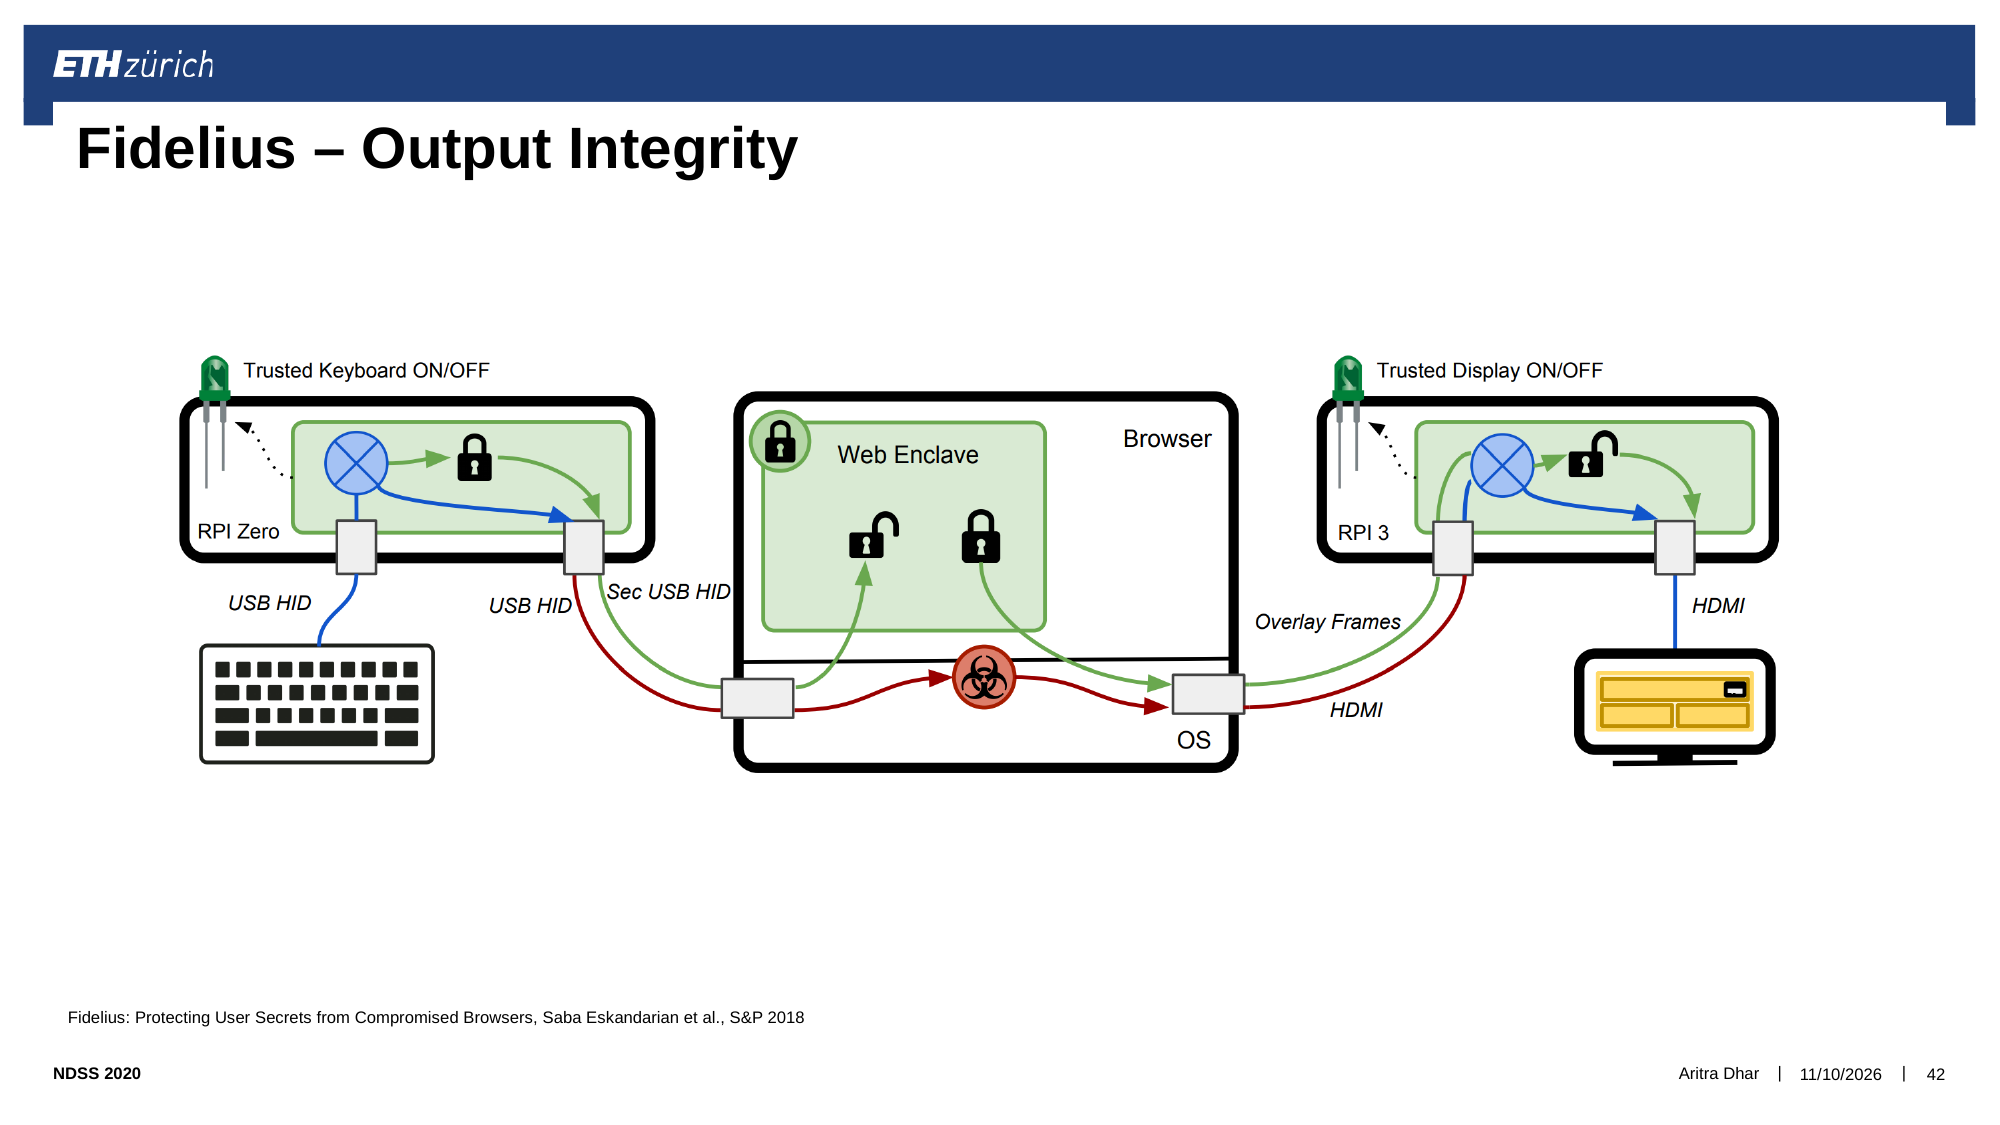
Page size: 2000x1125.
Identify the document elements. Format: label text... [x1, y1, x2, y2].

slide_number 42 [1906, 1034, 1966, 1112]
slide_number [1790, 1034, 1892, 1112]
picture [177, 349, 1791, 776]
title Fidelius – Output Integrity [53, 101, 1946, 262]
text_box Fidelius: Protecting User Secrets from Compromised Browsers, Saba Eskandarian et al., S&P 2018 [53, 999, 1053, 1035]
footer Aritra Dhar [999, 1034, 1760, 1111]
